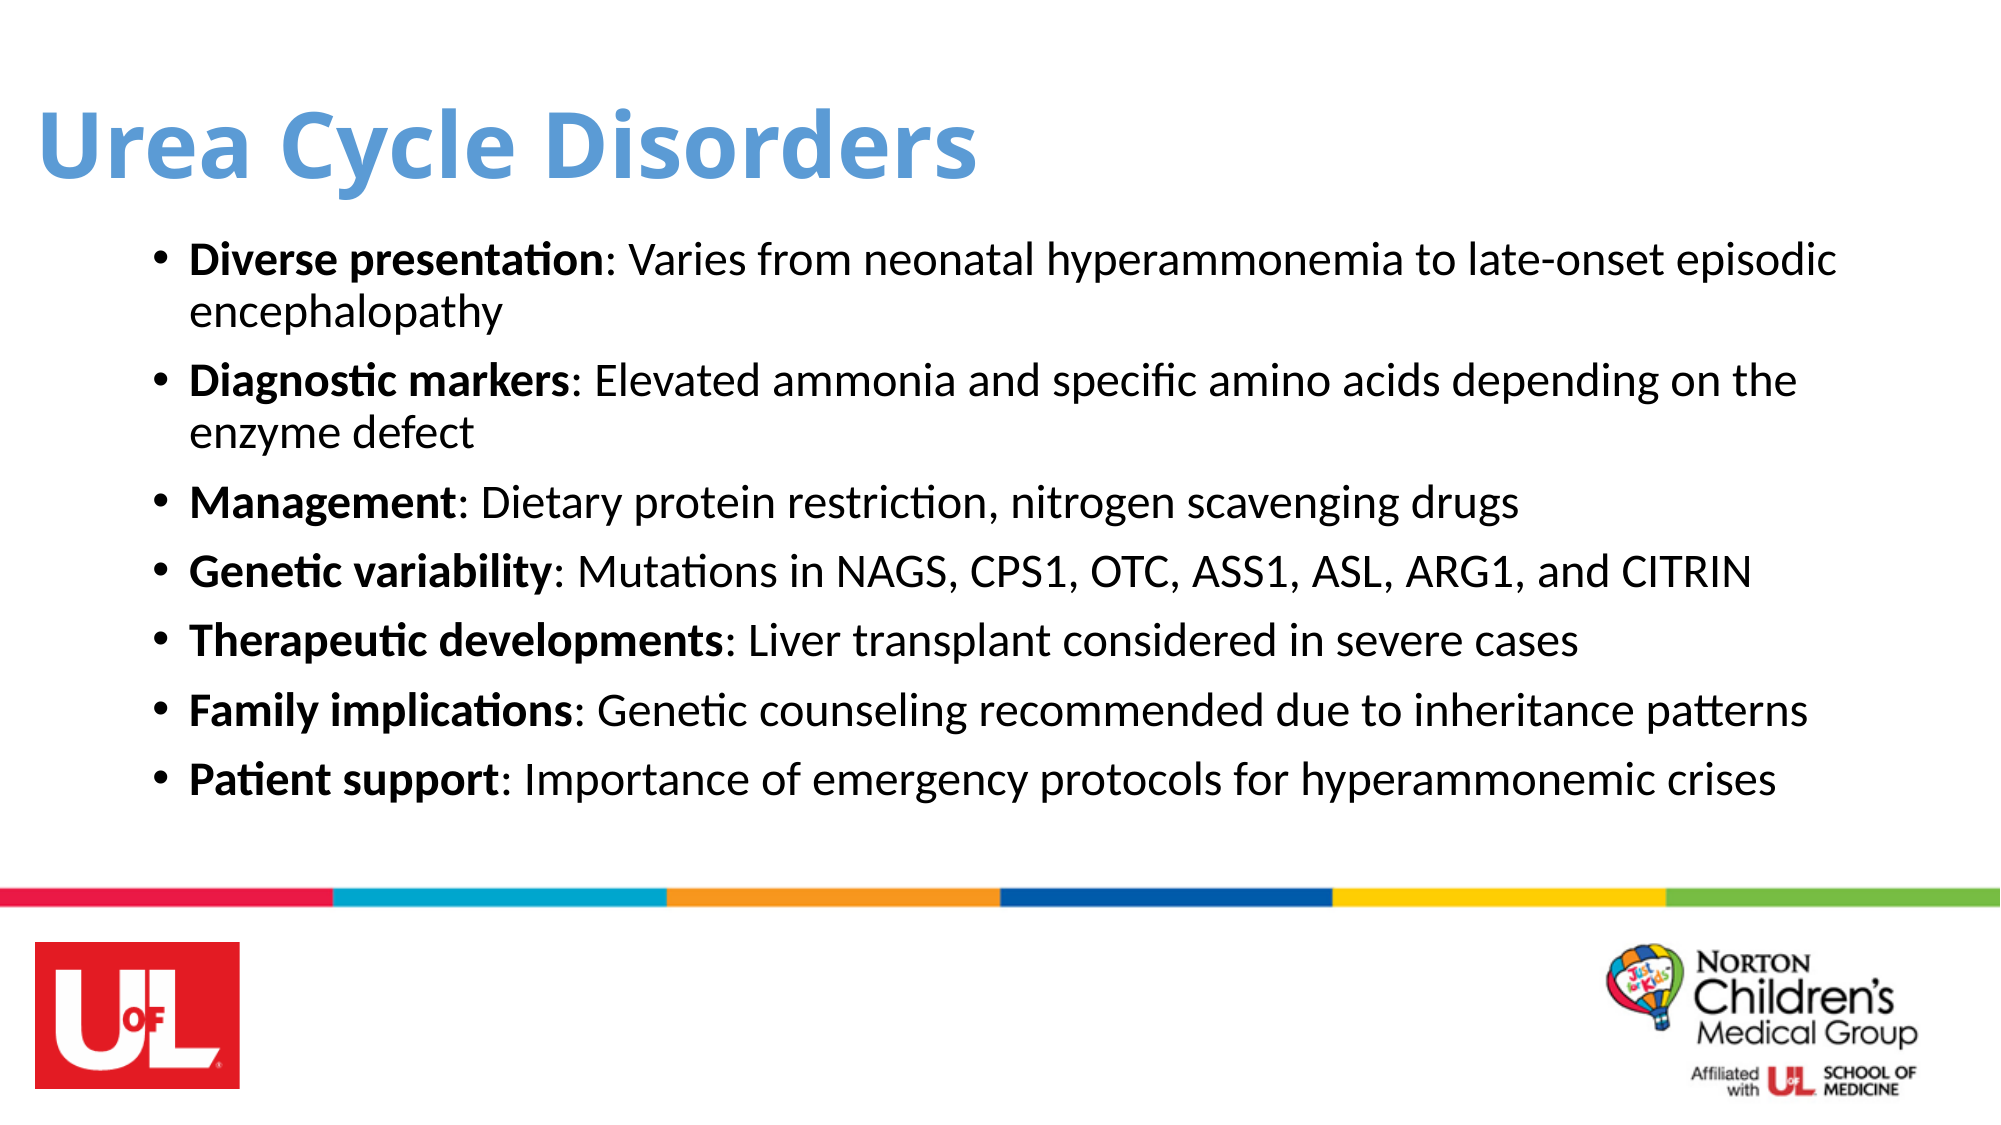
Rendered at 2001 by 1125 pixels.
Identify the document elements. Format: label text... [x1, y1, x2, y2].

picture [0, 0, 2000, 1125]
title Urea Cycle Disorders [20, 20, 1863, 278]
list Diverse presentation: Varies from neonatal hyperammonemia to late-onset episodic encephalopathy Diagnostic markers: Elevated ammonia and specific amino acids depending on the enzyme defect Management: Dietary protein restriction, nitrogen scavenging drugs Genetic variability: Mutations in NAGS, CPS1, OTC, ASS1, ASL, ARG1, and CITRIN Therapeutic developments: Liver transplant considered in severe cases Family implications: Genetic counseling recommended due to inheritance patterns Patient support: Importance of emergency protocols for hyperammonemic crises [137, 226, 1863, 899]
